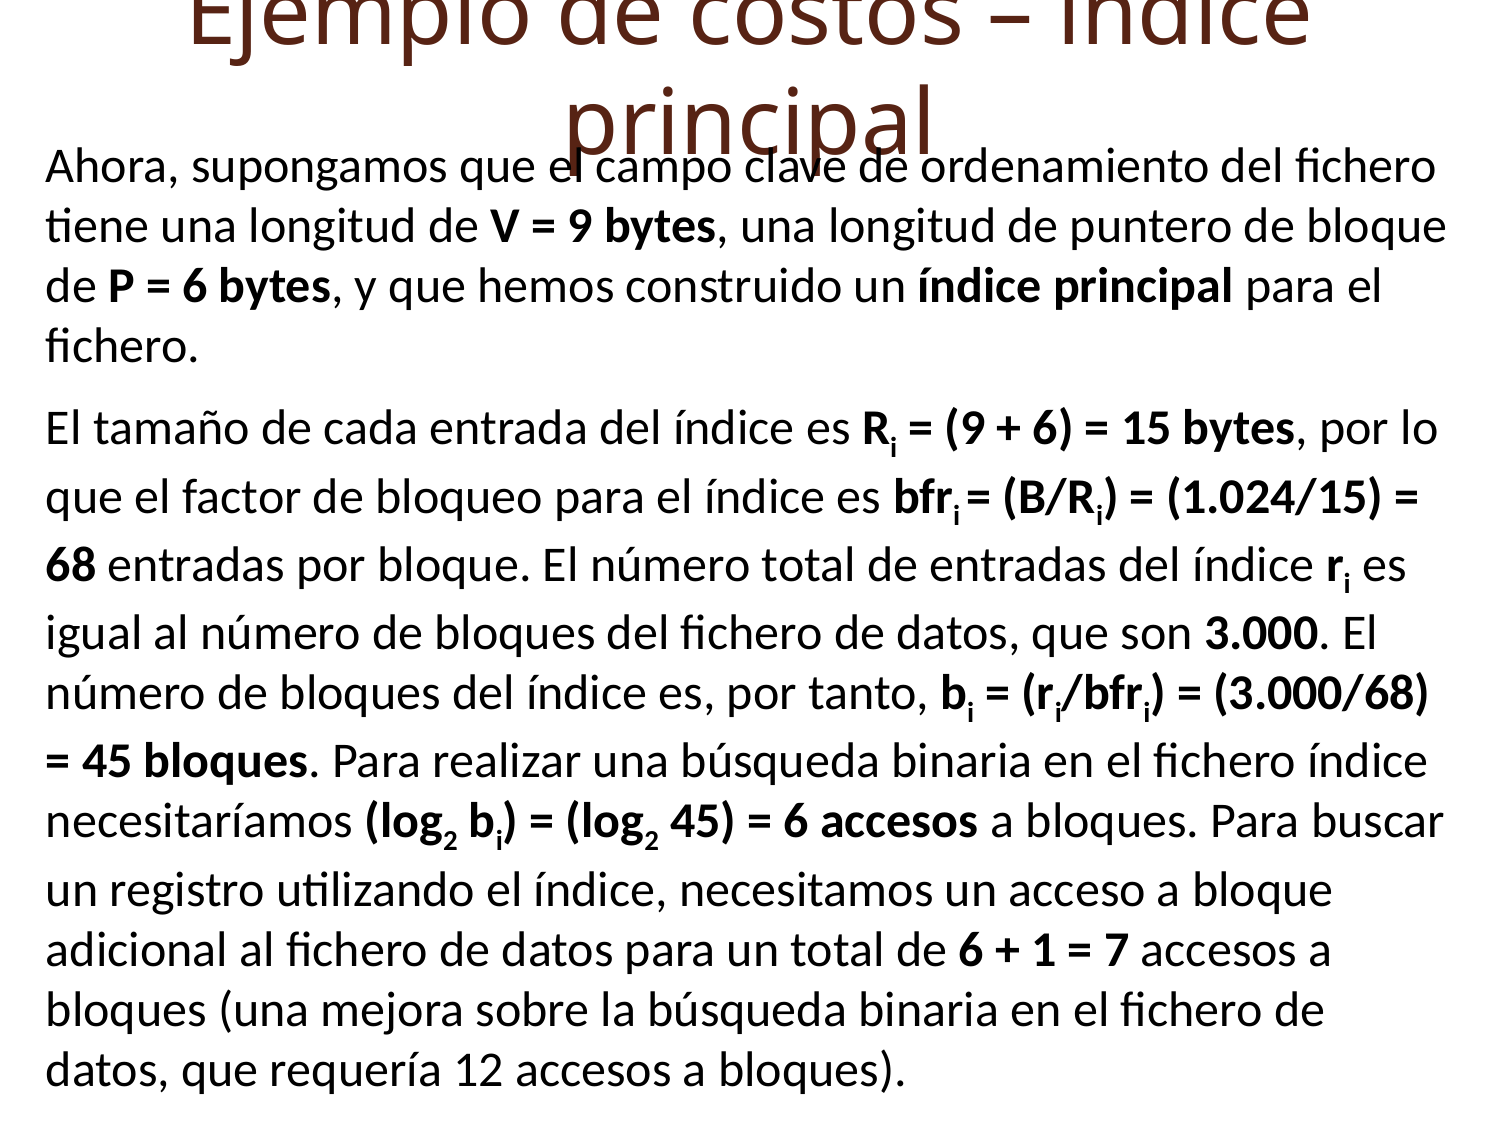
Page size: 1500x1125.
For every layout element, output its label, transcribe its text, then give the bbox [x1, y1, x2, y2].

text_box Ejemplo de costos – índice principal [0, 0, 1500, 125]
text_box Ahora, supongamos que el campo clave de ordenamiento del fichero tiene una longitud de V = 9 bytes, una longitud de puntero de bloque de P = 6 bytes, y que hemos construido un índice principal para el fichero. El tamaño de cada entrada del índice es Ri = (9 + 6) = 15 bytes, por lo que el factor de bloqueo para el índice es bfri = (B/Ri) = (1.024/15) = 68 entradas por bloque. El número total de entradas del índice ri es igual al número de bloques del fichero de datos, que son 3.000. El número de bloques del índice es, por tanto, bi = (ri/bfri) = (3.000/68) = 45 bloques. Para realizar una búsqueda binaria en el fichero índice necesitaríamos (log2 bi) = (log2 45) = 6 accesos a bloques. Para buscar un registro utilizando el índice, necesitamos un acceso a bloque adicional al fichero de datos para un total de 6 + 1 = 7 accesos a bloques (una mejora sobre la búsqueda binaria en el fichero de datos, que requería 12 accesos a bloques). [31, 124, 1469, 1114]
